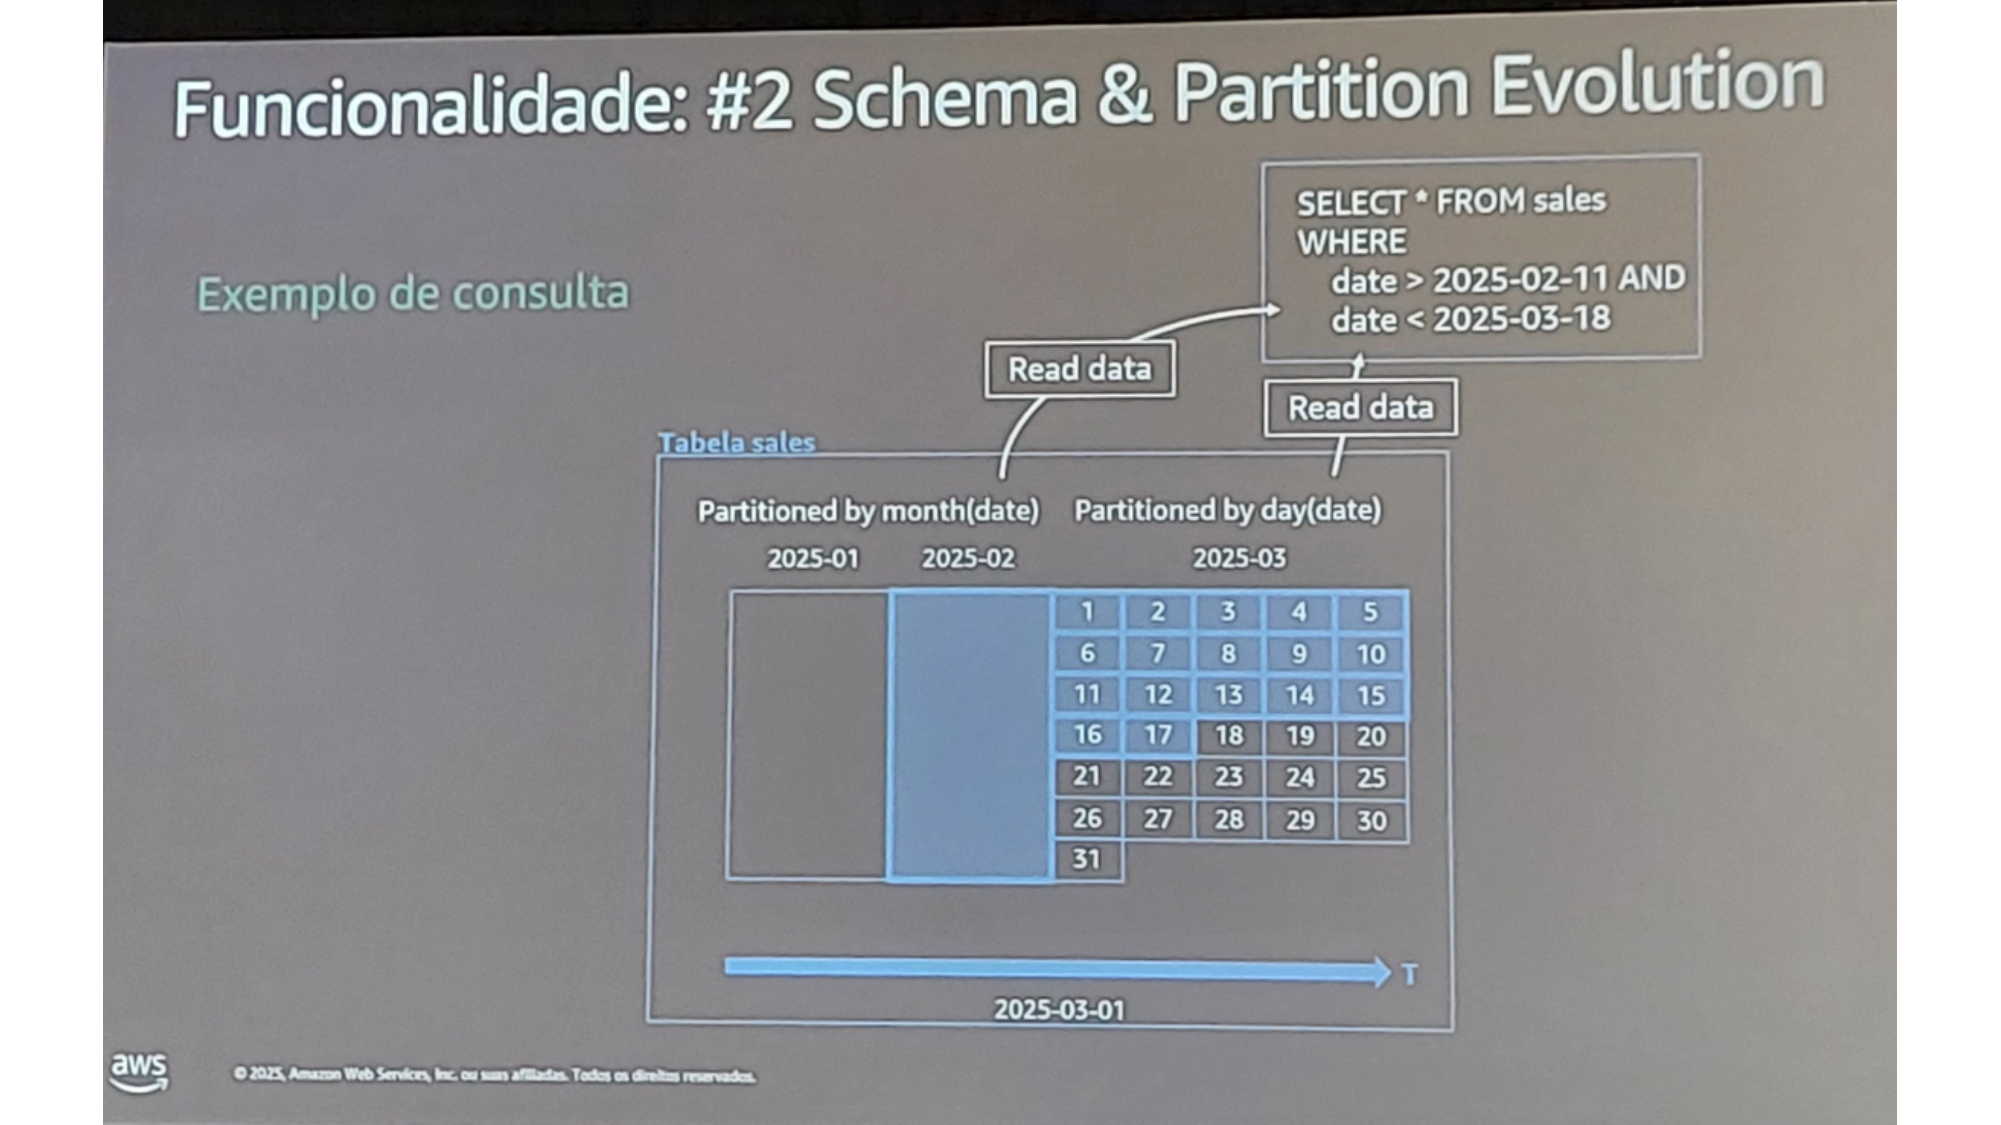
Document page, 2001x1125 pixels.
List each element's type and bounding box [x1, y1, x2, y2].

picture [102, 0, 1898, 1125]
